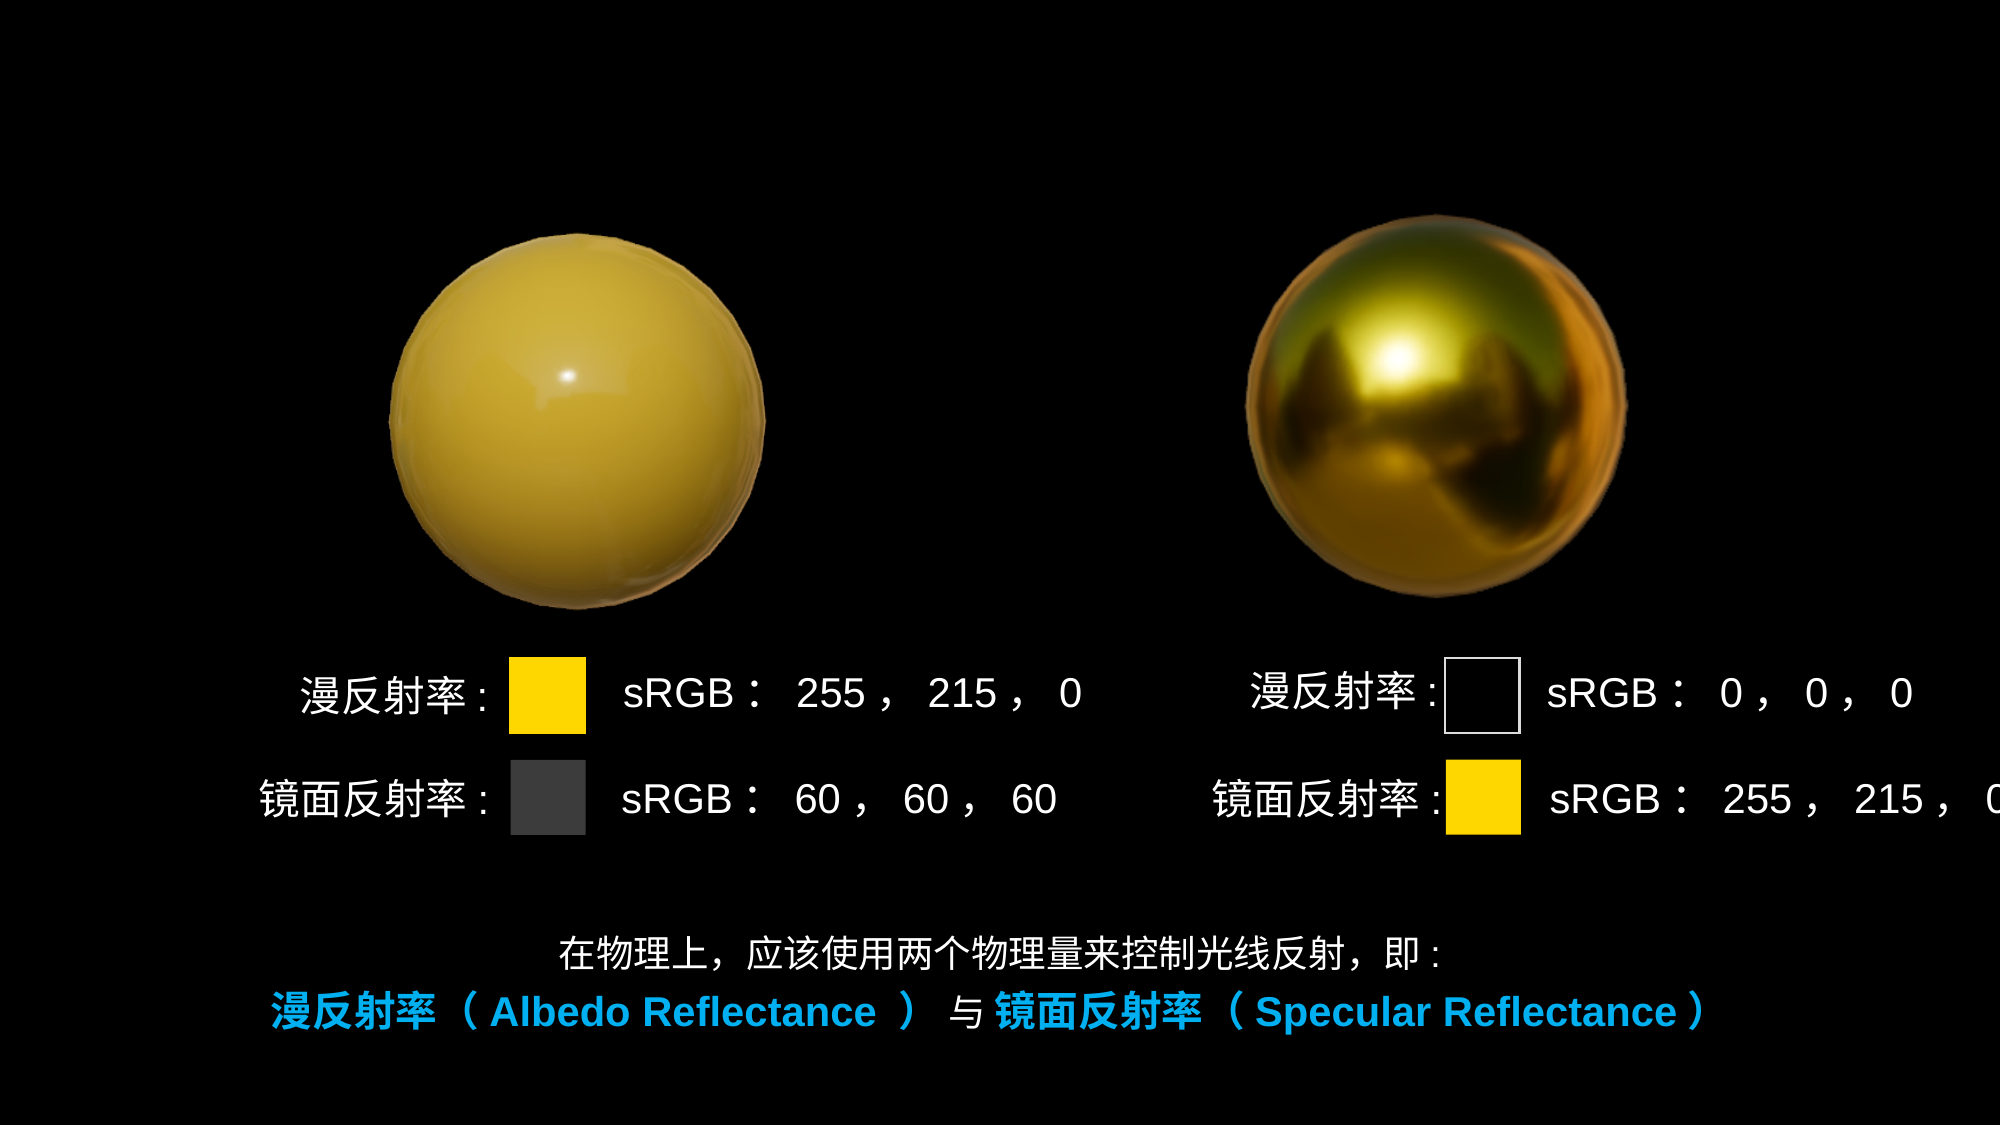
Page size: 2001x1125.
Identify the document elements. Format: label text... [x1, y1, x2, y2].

text_box 漫反射率: [284, 661, 527, 727]
text_box [1445, 759, 1522, 836]
text_box sRGB：255，215，0 [608, 658, 1275, 724]
text_box sRGB：0，0，0 [1532, 658, 2000, 723]
text_box [1444, 657, 1521, 734]
text_box [509, 657, 586, 734]
text_box 镜面反射率: [244, 765, 510, 831]
text_box 镜面反射率: [1197, 765, 1445, 831]
picture [373, 211, 773, 630]
picture [1234, 204, 1632, 609]
text_box 漫反射率: [1234, 657, 1477, 723]
text_box [510, 759, 587, 836]
text_box sRGB：255，215，0 [1534, 764, 2000, 830]
text_box sRGB：60，60，60 [606, 764, 1274, 830]
text_box 在物理上，应该使用两个物理量来控制光线反射，即: 漫反射率（Albedo Reflectance ） 与 镜面反射率（Specular Reflectance） [210, 913, 1790, 1043]
